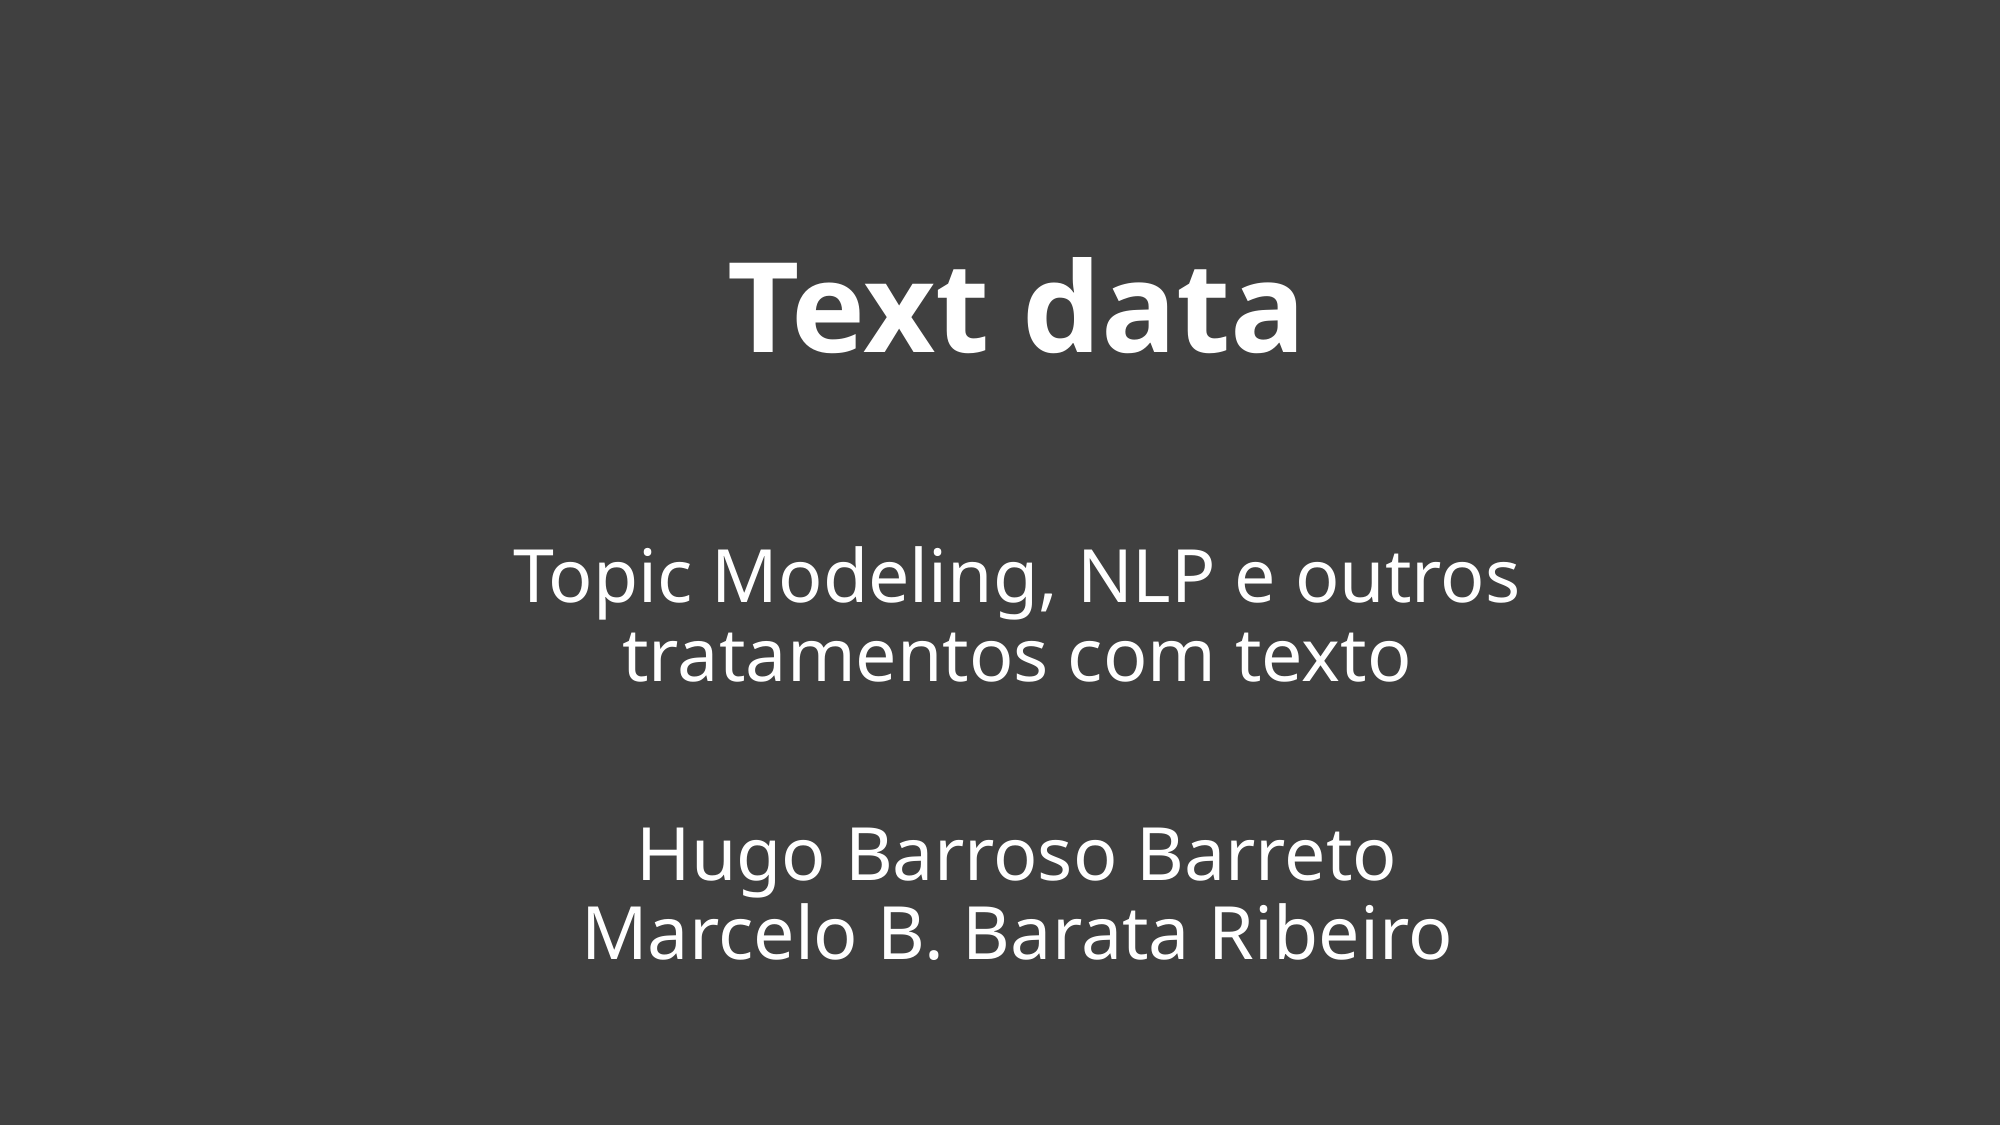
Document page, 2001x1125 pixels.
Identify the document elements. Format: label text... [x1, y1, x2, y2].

subtitle Topic Modeling, NLP e outros tratamentos com texto Hugo Barroso Barreto Marcelo B. Barata Ribeiro [323, 525, 1711, 991]
title Text data [261, 219, 1773, 393]
